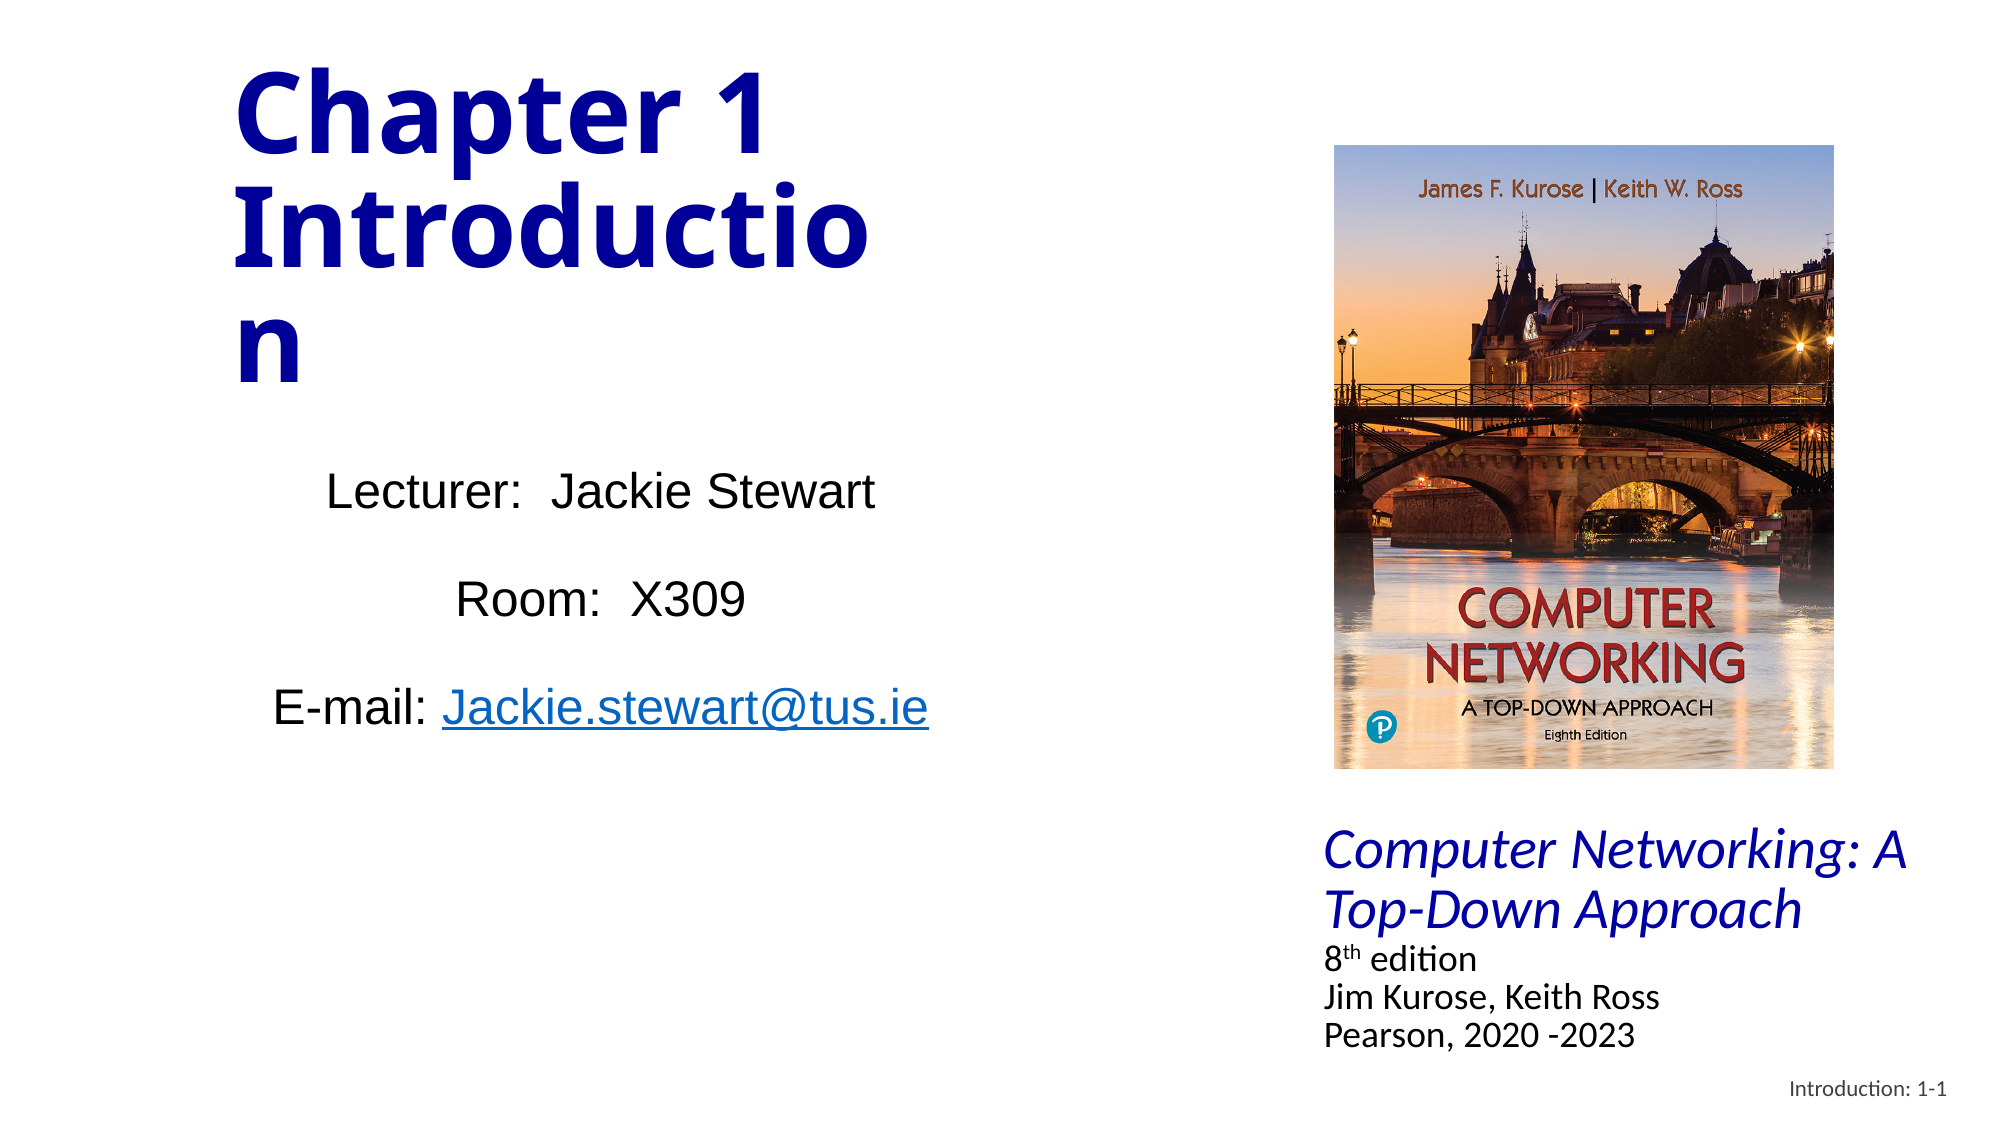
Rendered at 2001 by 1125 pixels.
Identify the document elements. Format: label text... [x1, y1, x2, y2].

text_box Computer Networking: A Top-Down Approach 8th edition Jim Kurose, Keith Ross Pearson, 2020 -2023 [1309, 703, 1963, 1125]
picture [1334, 145, 1834, 769]
text_box Lecturer: Jackie Stewart Room: X309 E-mail: Jackie.stewart@tus.ie [209, 458, 993, 851]
text_box Chapter 1 Introduction [217, 92, 954, 375]
